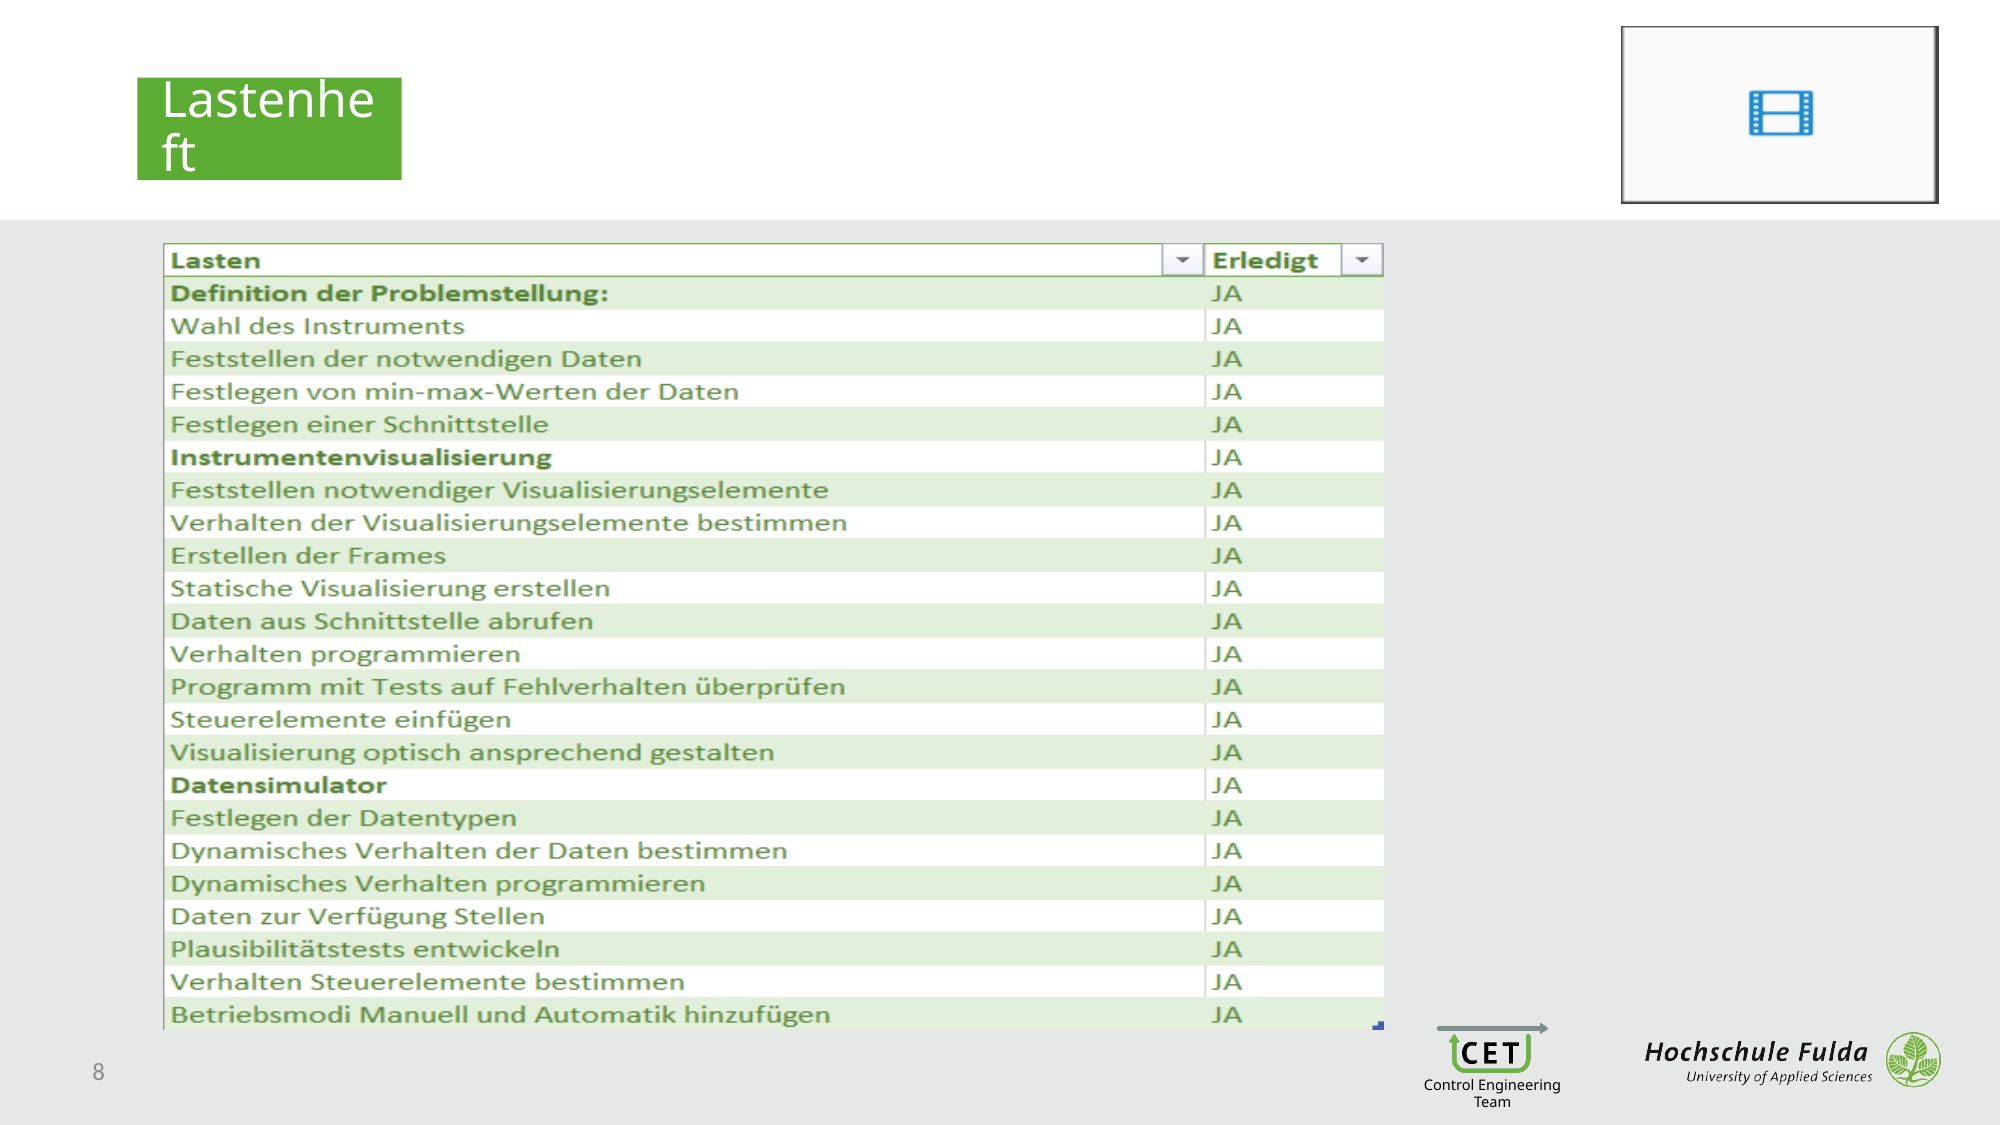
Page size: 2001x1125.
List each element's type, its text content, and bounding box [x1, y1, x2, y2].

picture [1437, 1023, 1548, 1073]
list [163, 243, 1384, 1030]
slide_number 8 [3, 1040, 121, 1101]
picture [1628, 1020, 1960, 1103]
title Lastenheft [137, 77, 402, 180]
